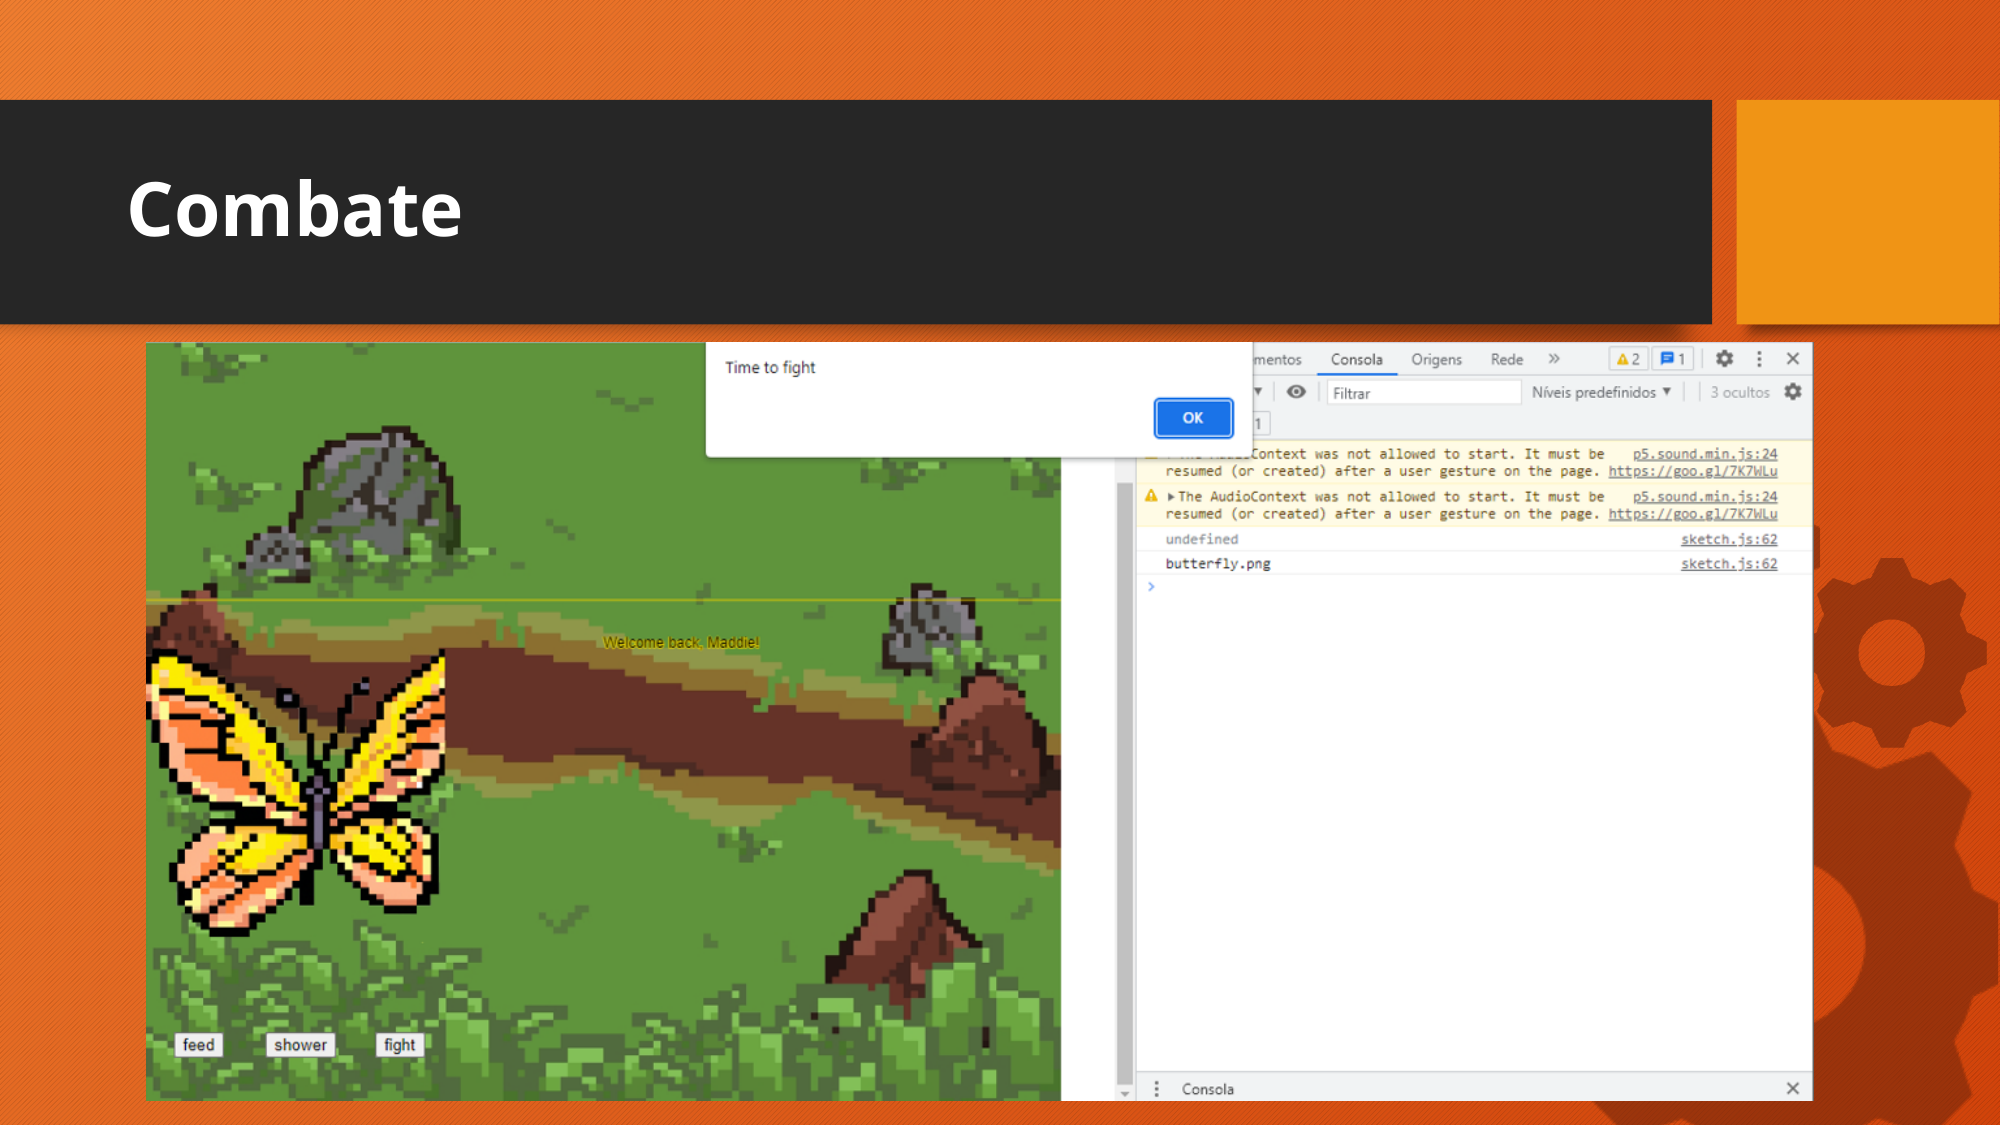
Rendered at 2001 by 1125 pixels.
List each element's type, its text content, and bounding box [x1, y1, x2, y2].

title Combate [111, 123, 1689, 301]
picture [0, 311, 2001, 1125]
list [146, 342, 1814, 1102]
